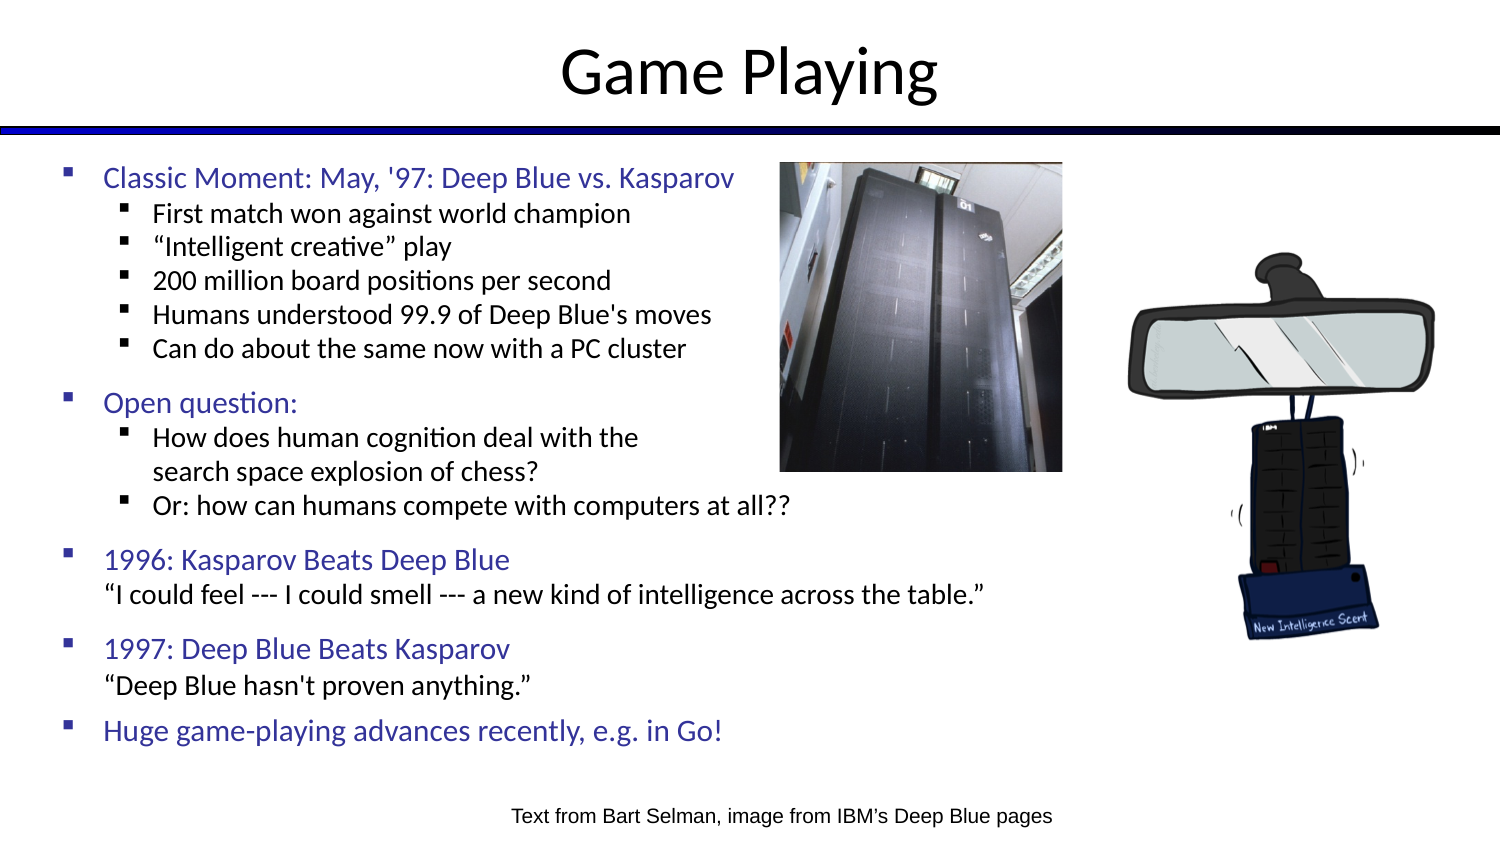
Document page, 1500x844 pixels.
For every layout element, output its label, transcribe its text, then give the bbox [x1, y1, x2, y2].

list Classic Moment: May, '97: Deep Blue vs. Kasparov First match won against world champion “Intelligent creative” play 200 million board positions per second Humans understood 99.9 of Deep Blue's moves Can do about the same now with a PC cluster Open question: How does human cognition deal with the search space explosion of chess? Or: how can humans compete with computers at all?? 1996: Kasparov Beats Deep Blue “I could feel --- I could smell --- a new kind of intelligence across the table.” 1997: Deep Blue Beats Kasparov “Deep Blue hasn't proven anything.” Huge game-playing advances recently, e.g. in Go! [49, 159, 1451, 742]
text_box Text from Bart Selman, image from IBM’s Deep Blue pages [500, 796, 1082, 834]
picture [779, 162, 1063, 472]
title Game Playing [0, 0, 1500, 138]
picture [1087, 221, 1475, 685]
